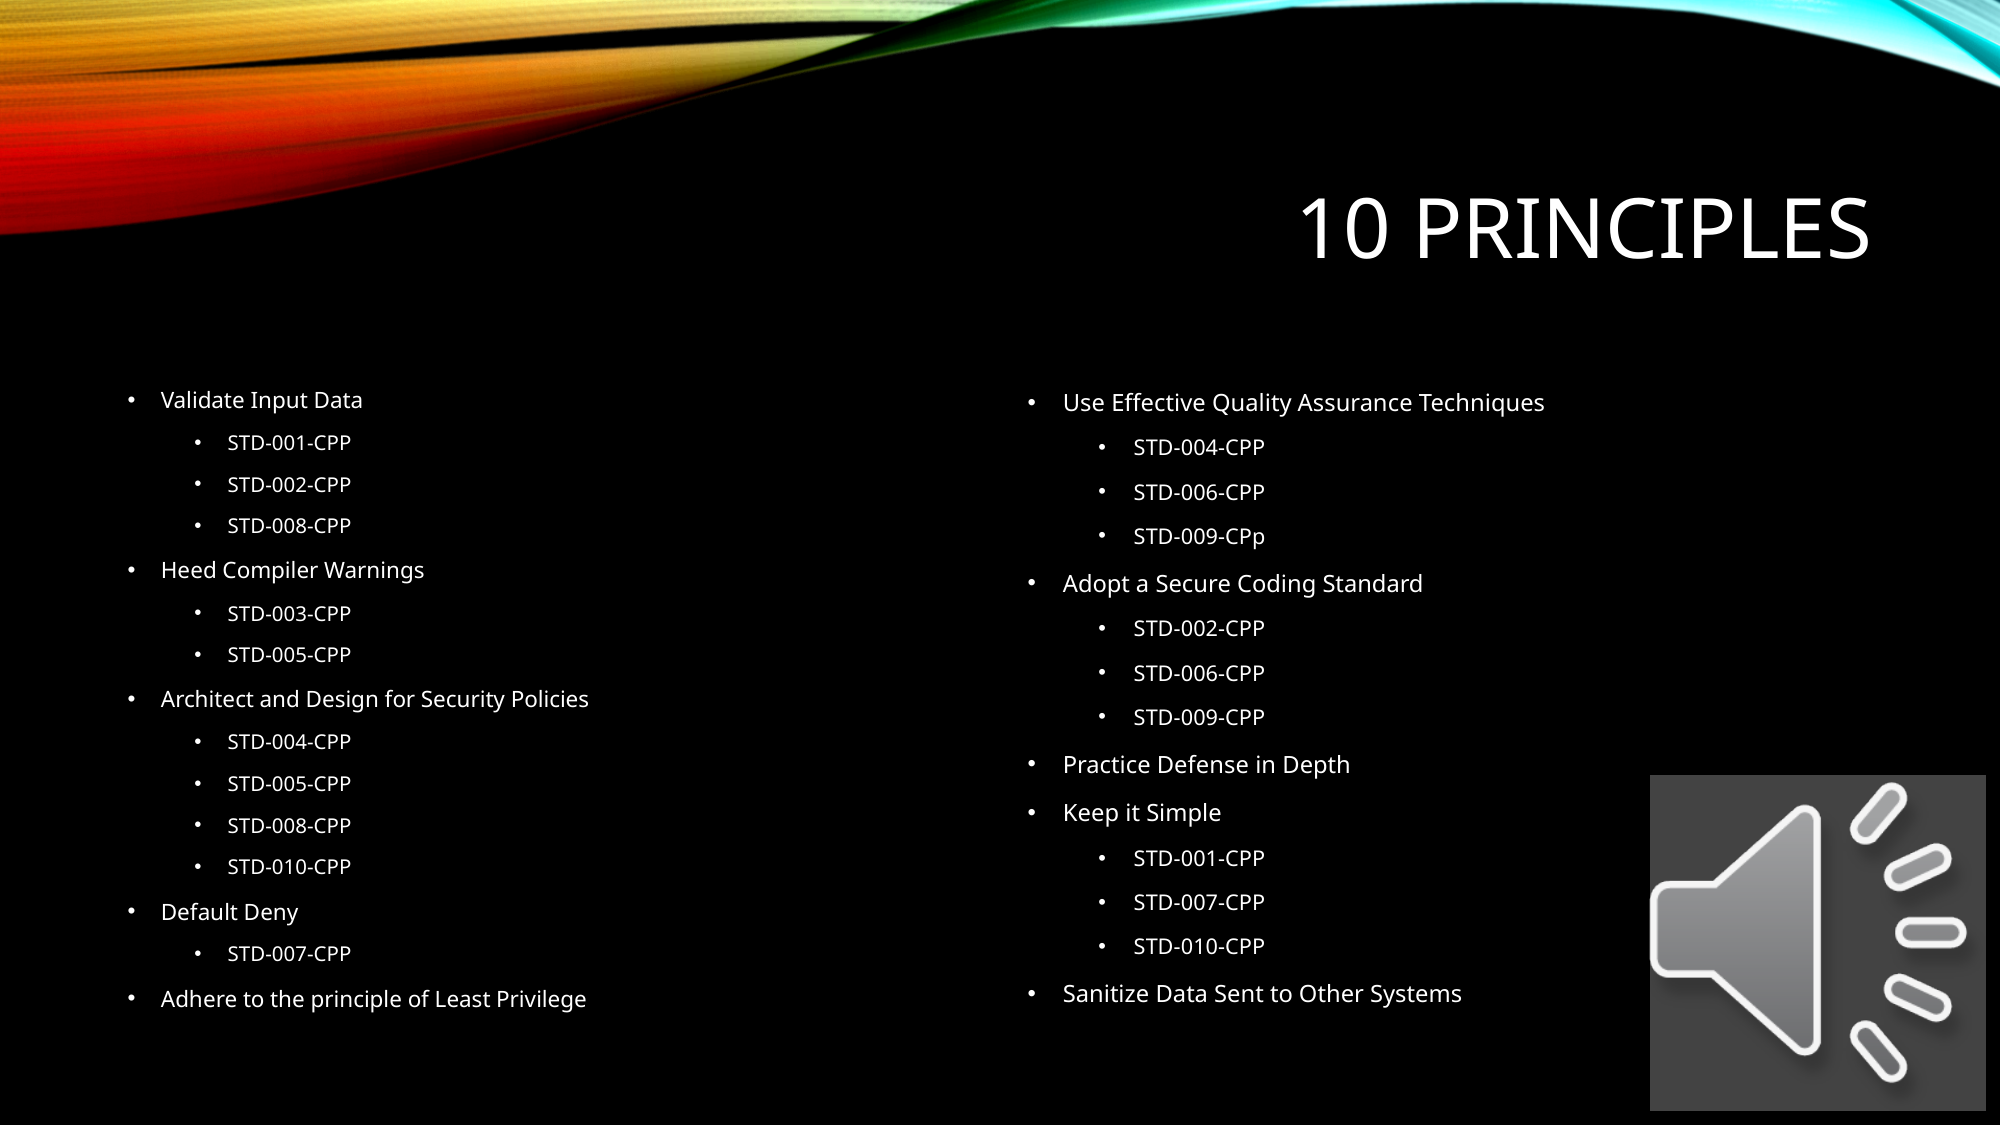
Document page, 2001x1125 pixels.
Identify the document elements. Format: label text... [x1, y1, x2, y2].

picture [1648, 773, 1987, 1112]
picture [0, 0, 2000, 237]
title 10 PRINCIPLES [474, 125, 1888, 338]
list Validate Input Data STD-001-CPP STD-002-CPP STD-008-CPP Heed Compiler Warnings STD-003-CPP STD-005-CPP Architect and Design for Security Policies STD-004-CPP STD-005-CPP STD-008-CPP STD-010-CPP Default Deny STD-007-CPP Adhere to the principle of Least Privilege [112, 360, 988, 1021]
list Use Effective Quality Assurance Techniques STD-004-CPP STD-006-CPP STD-009-CPp Adopt a Secure Coding Standard STD-002-CPP STD-006-CPP STD-009-CPP Practice Defense in Depth Keep it Simple STD-001-CPP STD-007-CPP STD-010-CPP Sanitize Data Sent to Other Systems [1012, 360, 1888, 1021]
